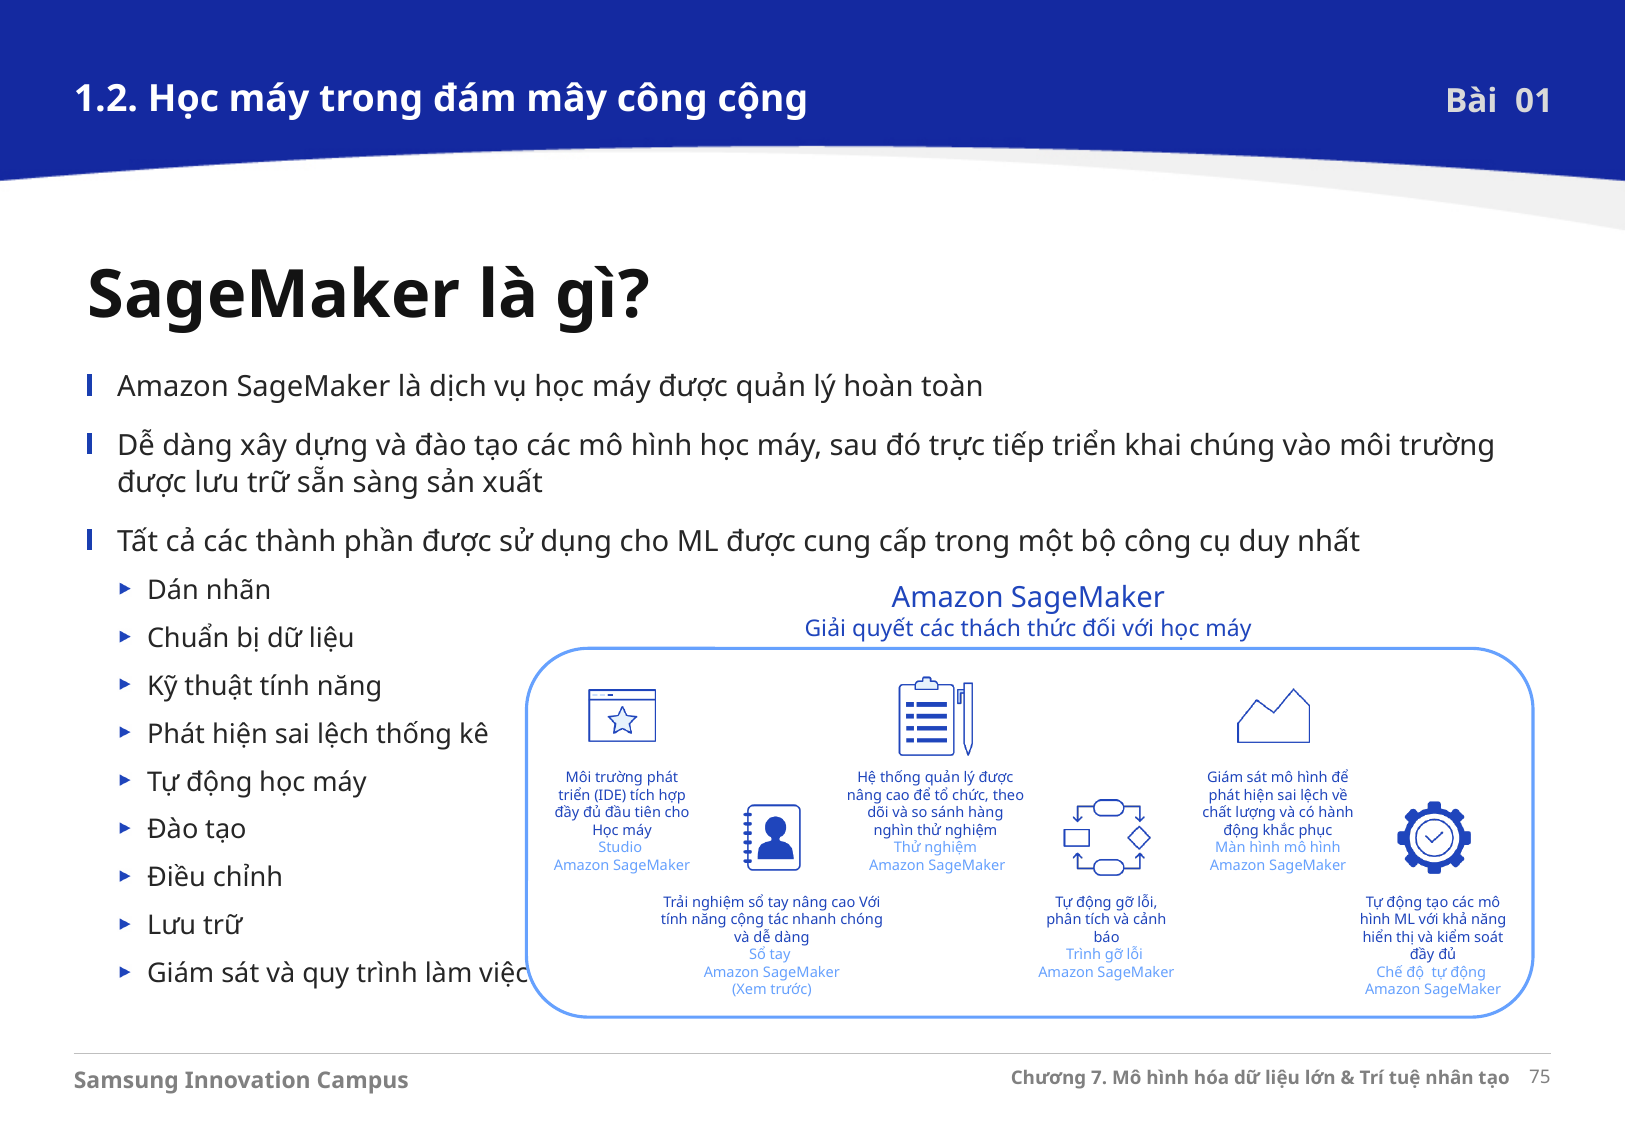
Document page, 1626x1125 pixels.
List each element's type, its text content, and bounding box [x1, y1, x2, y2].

list Bài 01 [1423, 79, 1554, 120]
list Amazon SageMaker là dịch vụ học máy được quản lý hoàn toàn Dễ dàng xây dựng và đào tạo các mô hình học máy, sau đó trực tiếp triển khai chúng vào môi trường được lưu trữ sẵn sàng sản xuất Tất cả các thành phần được sử dụng cho ML được cung cấp trong một bộ công cụ duy nhất Dán nhãn Chuẩn bị dữ liệu Kỹ thuật tính năng Phát hiện sai lệch thống kê Tự động học máy Đào tạo Điều chỉnh Lưu trữ Giám sát và quy trình làm việc [87, 365, 1531, 1020]
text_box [526, 570, 1533, 1018]
picture [0, 0, 1625, 1125]
list SageMaker là gì? [87, 249, 1531, 331]
list 1.2. Học máy trong đám mây công cộng [73, 73, 980, 119]
